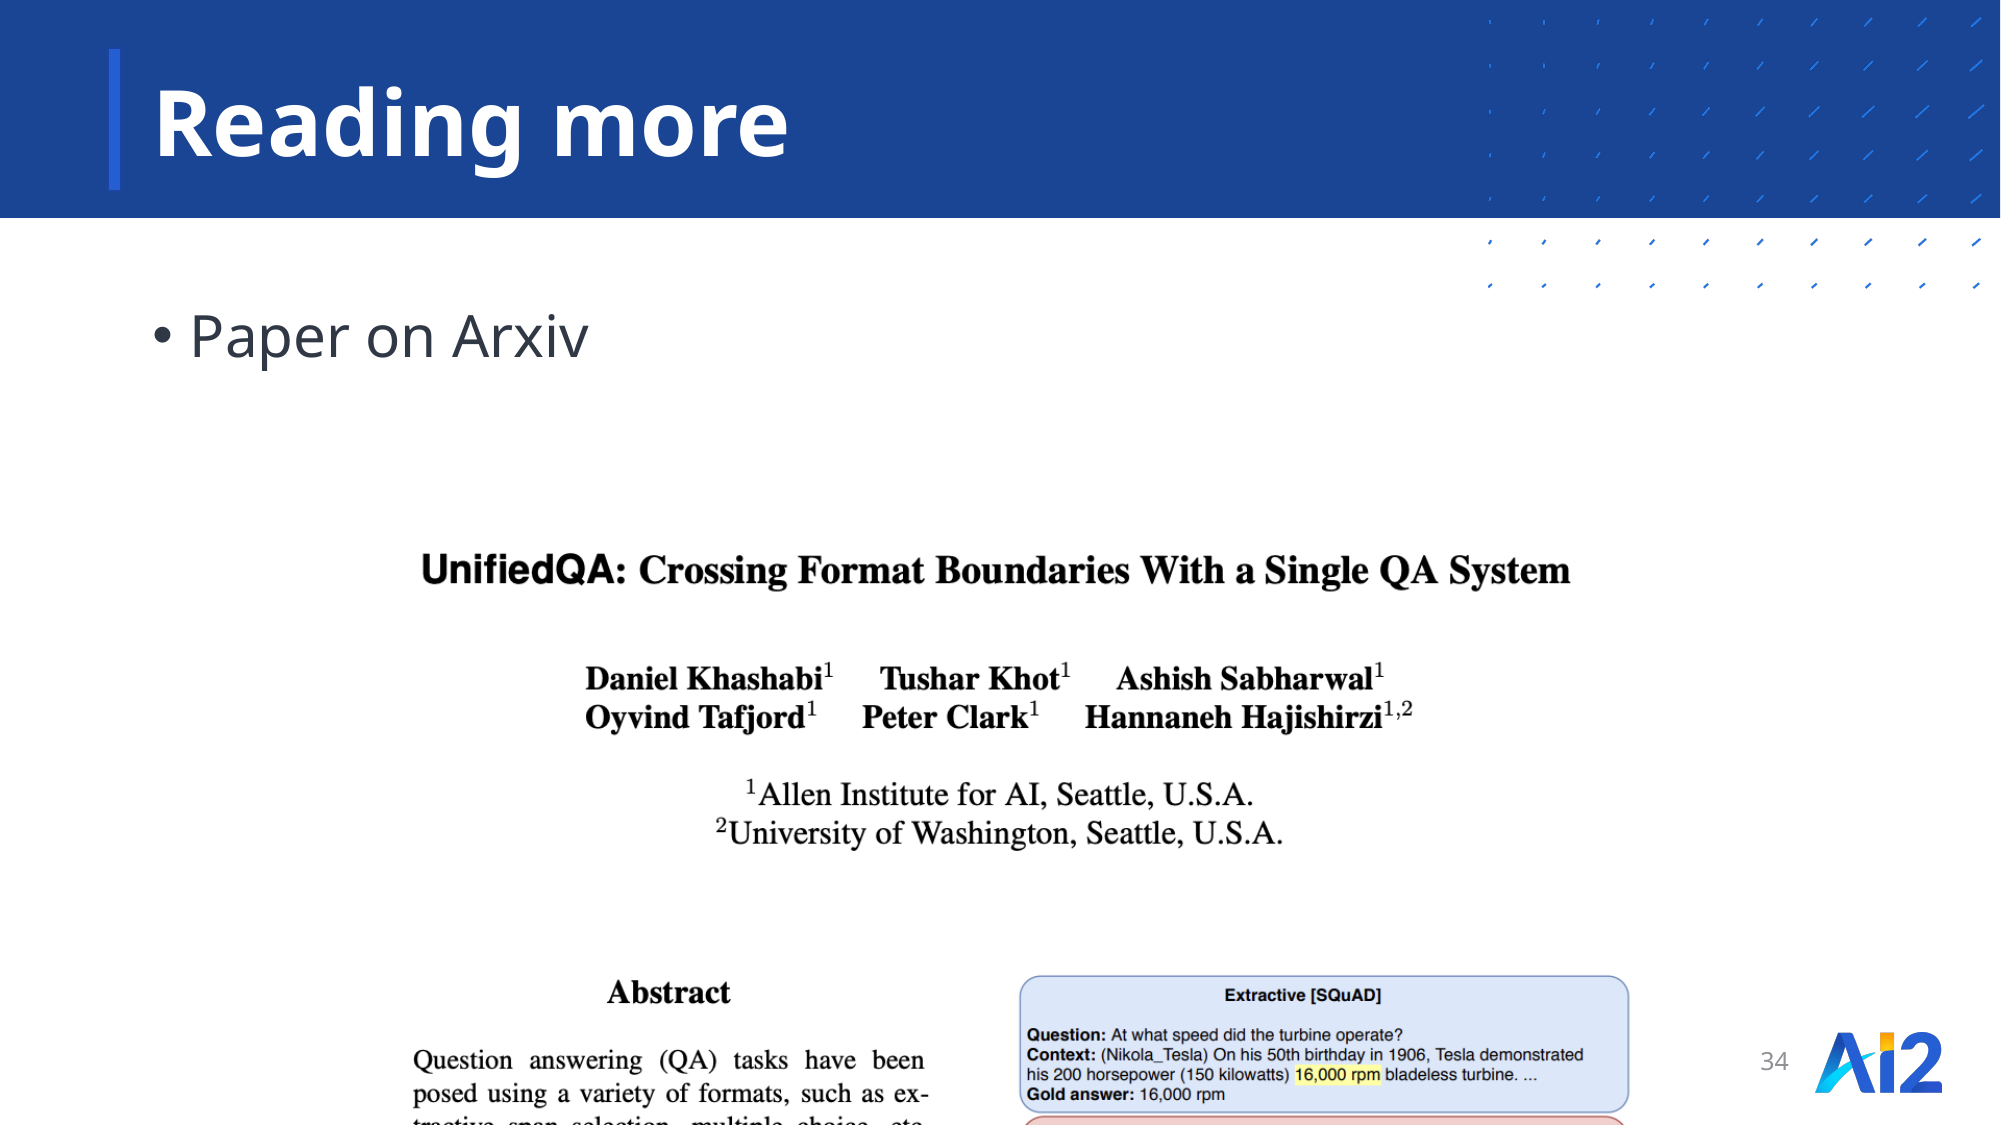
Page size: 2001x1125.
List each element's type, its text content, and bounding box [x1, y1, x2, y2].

slide_number 34 [1716, 1032, 1804, 1093]
picture [1487, 0, 2000, 289]
list Paper on Arxiv [137, 299, 1863, 1014]
title Reading more [137, 47, 1863, 206]
picture [295, 483, 1705, 1125]
picture [1815, 1032, 1942, 1093]
